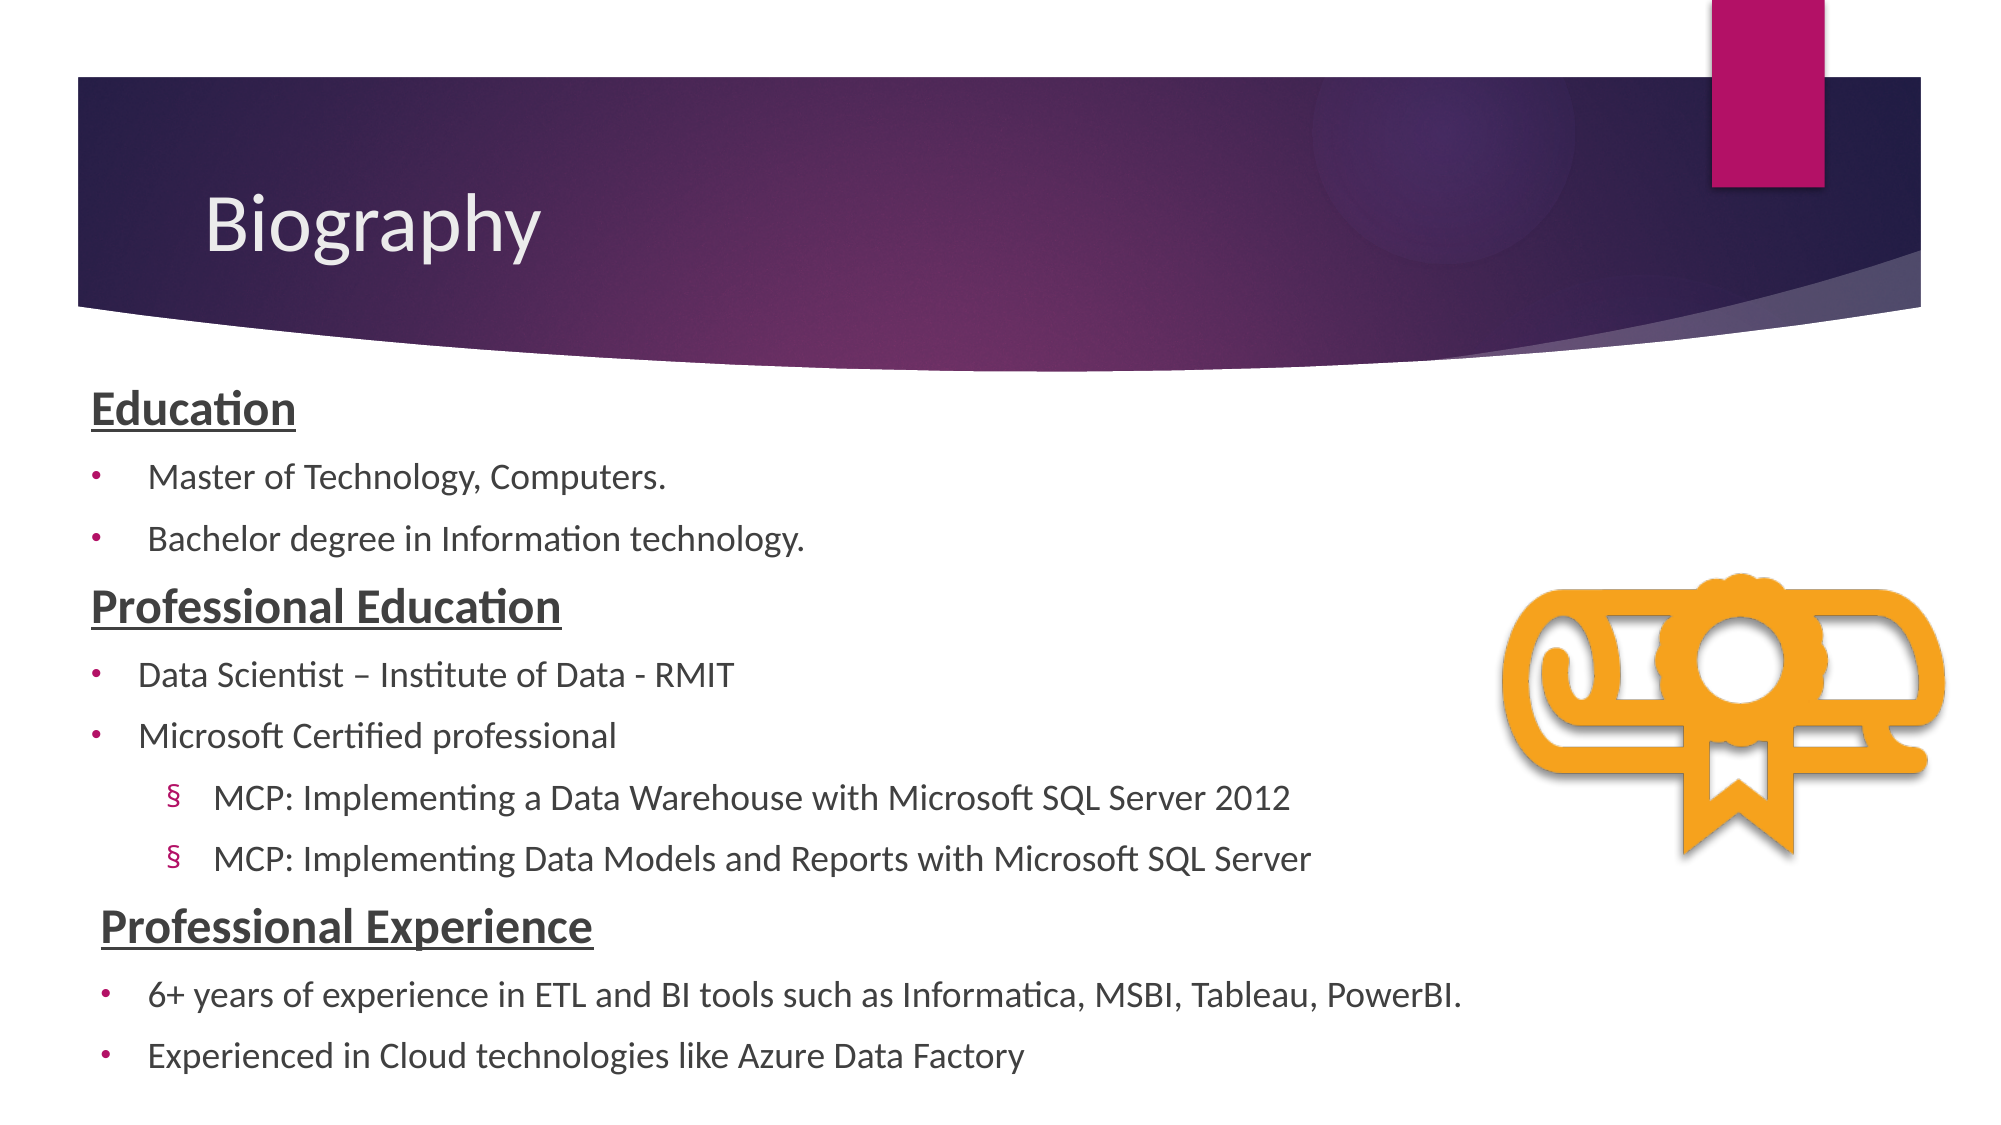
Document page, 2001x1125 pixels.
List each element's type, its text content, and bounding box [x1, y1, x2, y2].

title Biography [189, 159, 1627, 276]
picture [1470, 460, 1975, 965]
list Education Master of Technology, Computers. Bachelor degree in Information technology. Professional Education Data Scientist – Institute of Data - RMIT Microsoft Certified professional MCP: Implementing a Data Warehouse with Microsoft SQL Server 2012 MCP: Implementing Data Models and Reports with Microsoft SQL Server Professional Experience 6+ years of experience in ETL and BI tools such as Informatica, MSBI, Tableau, PowerBI. Experienced in Cloud technologies like Azure Data Factory [76, 345, 1489, 1115]
